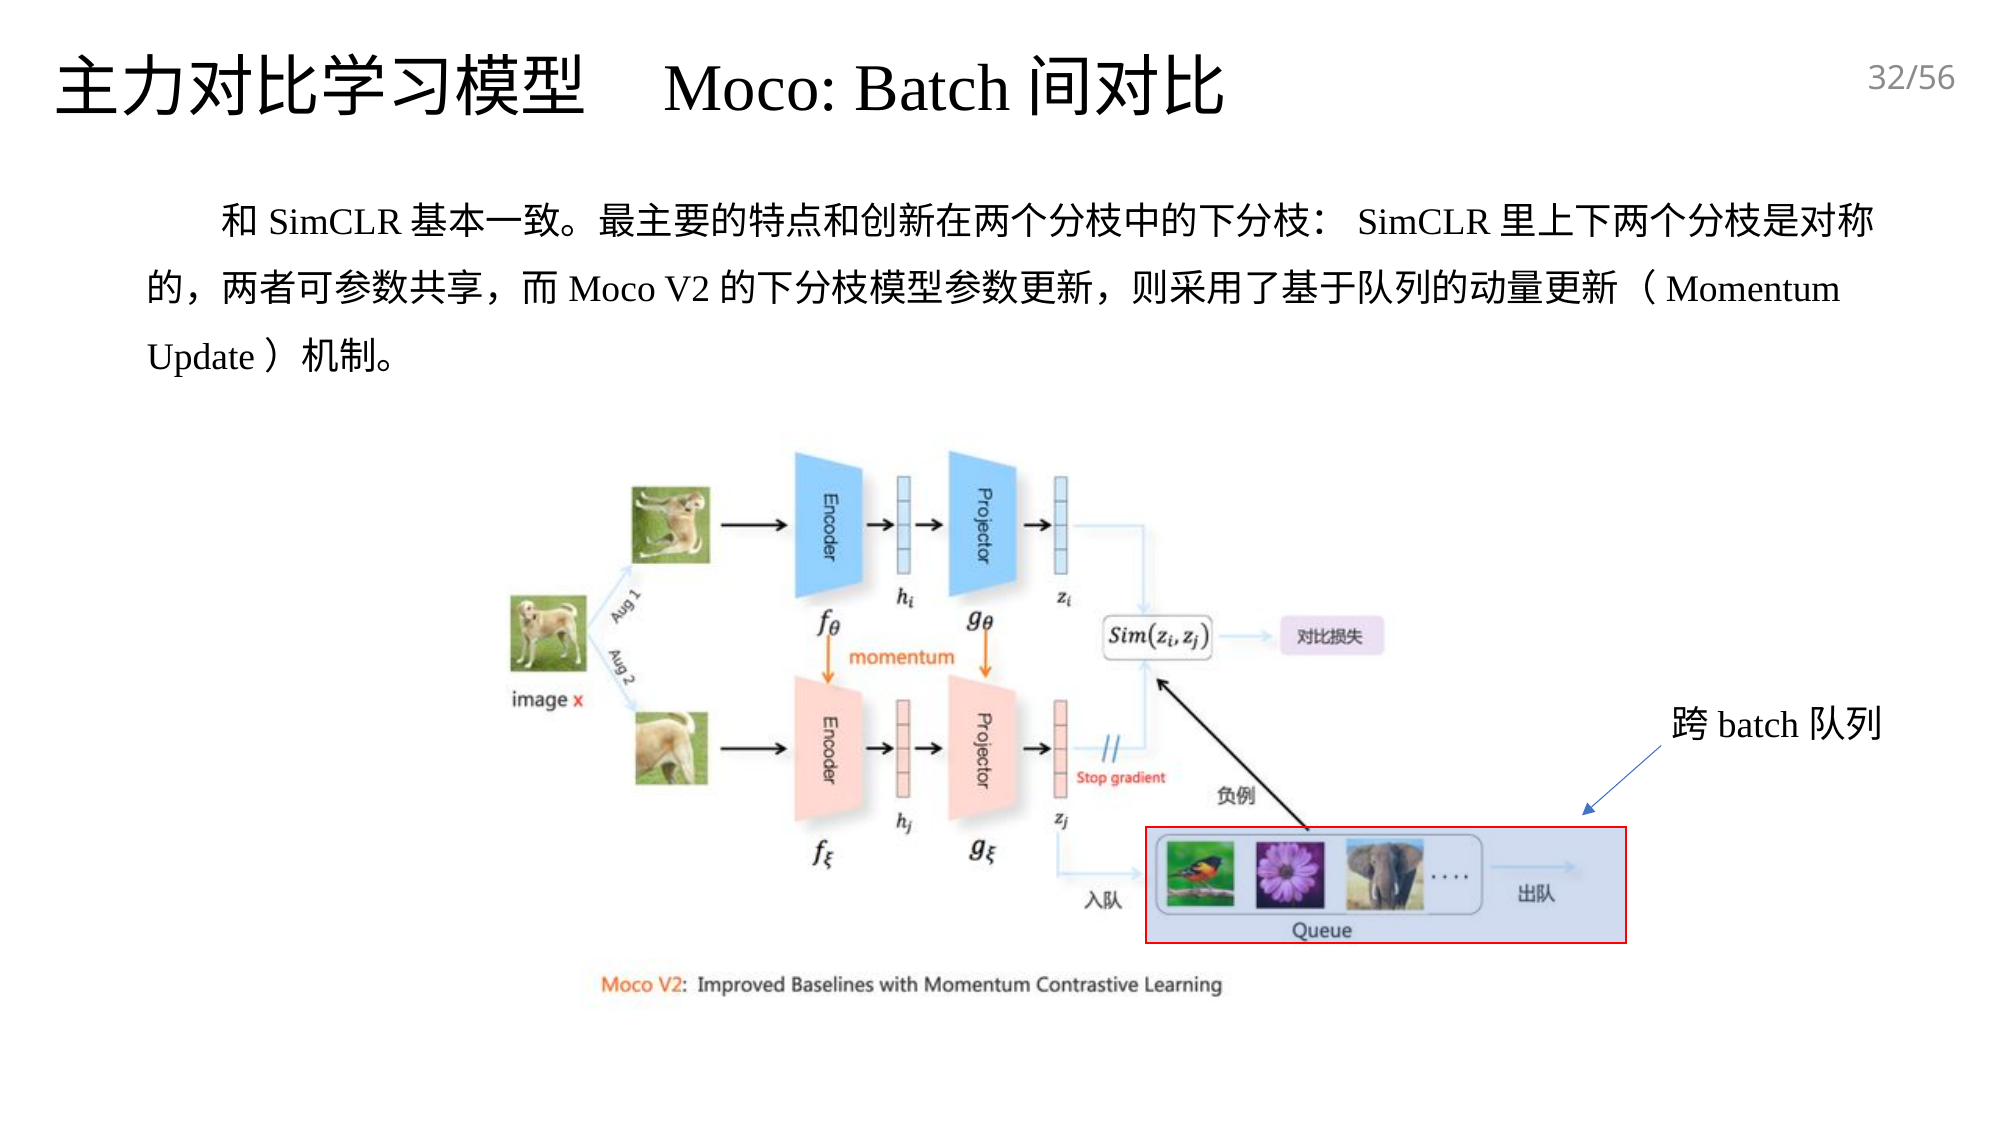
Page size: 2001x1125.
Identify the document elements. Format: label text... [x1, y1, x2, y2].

text_box 和SimCLR基本一致。最主要的特点和创新在两个分枝中的下分枝：SimCLR里上下两个分枝是对称的，两者可参数共享，而Moco V2的下分枝模型参数更新，则采用了基于队列的动量更新（Momentum Update）机制。 [132, 166, 1898, 384]
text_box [1582, 745, 1662, 816]
text_box 主力对比学习模型 Moco: Batch间对比 [39, 35, 1242, 131]
text_box [1612, 826, 1627, 944]
picture [417, 428, 1612, 1015]
slide_number 32/56 [1850, 48, 1974, 109]
text_box 跨batch队列 [1656, 693, 1899, 753]
